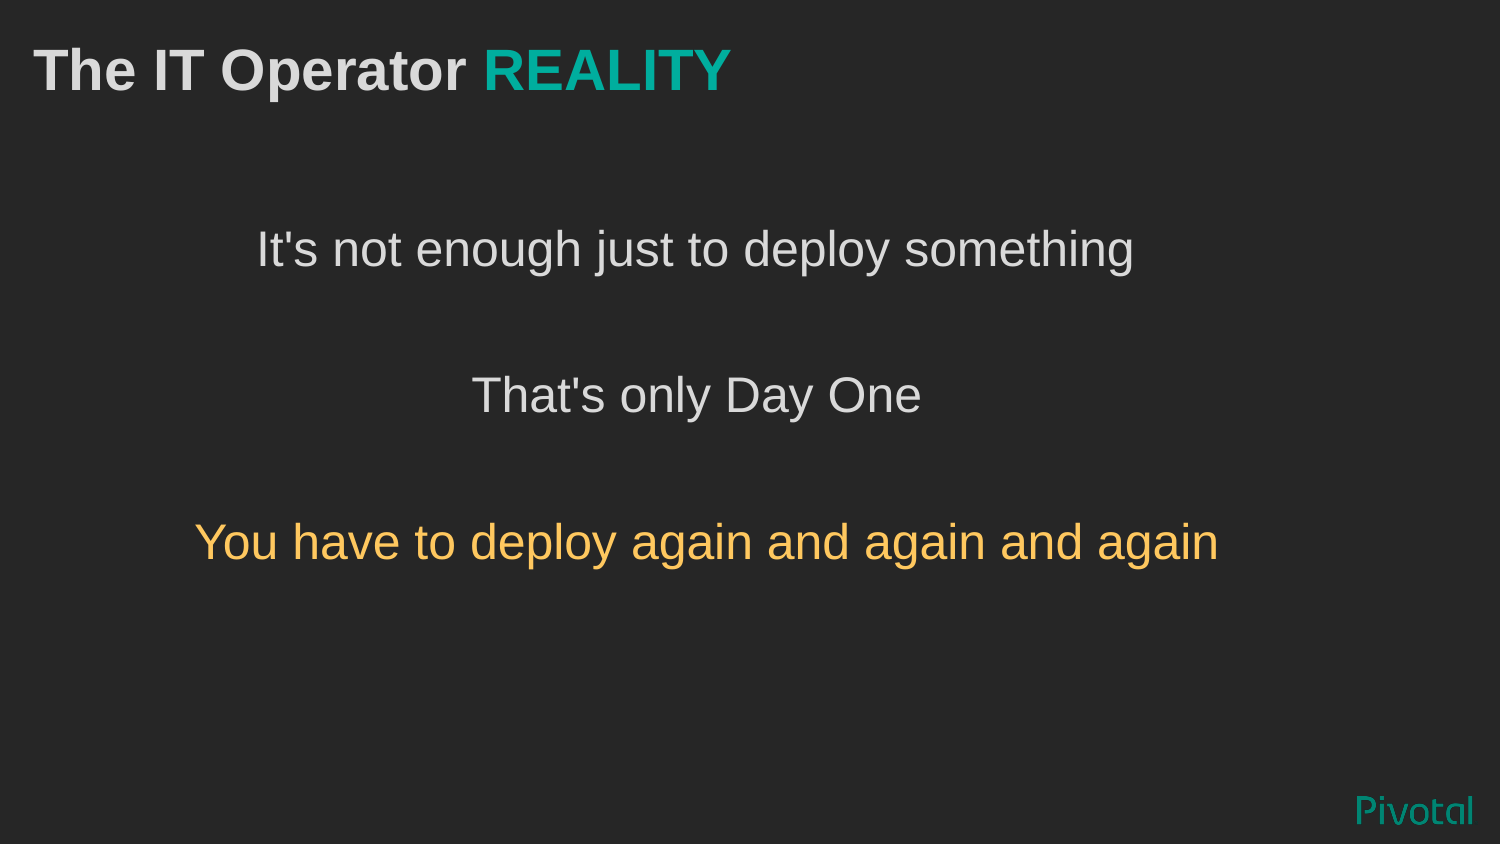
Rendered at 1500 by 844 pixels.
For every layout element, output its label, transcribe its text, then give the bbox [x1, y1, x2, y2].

picture [1357, 796, 1478, 825]
title The IT Operator REALITY [18, 24, 1462, 103]
text_box You have to deploy again and again and again [179, 502, 1237, 578]
text_box It's not enough just to deploy something [241, 209, 1171, 285]
text_box That's only Day One [456, 354, 1137, 430]
